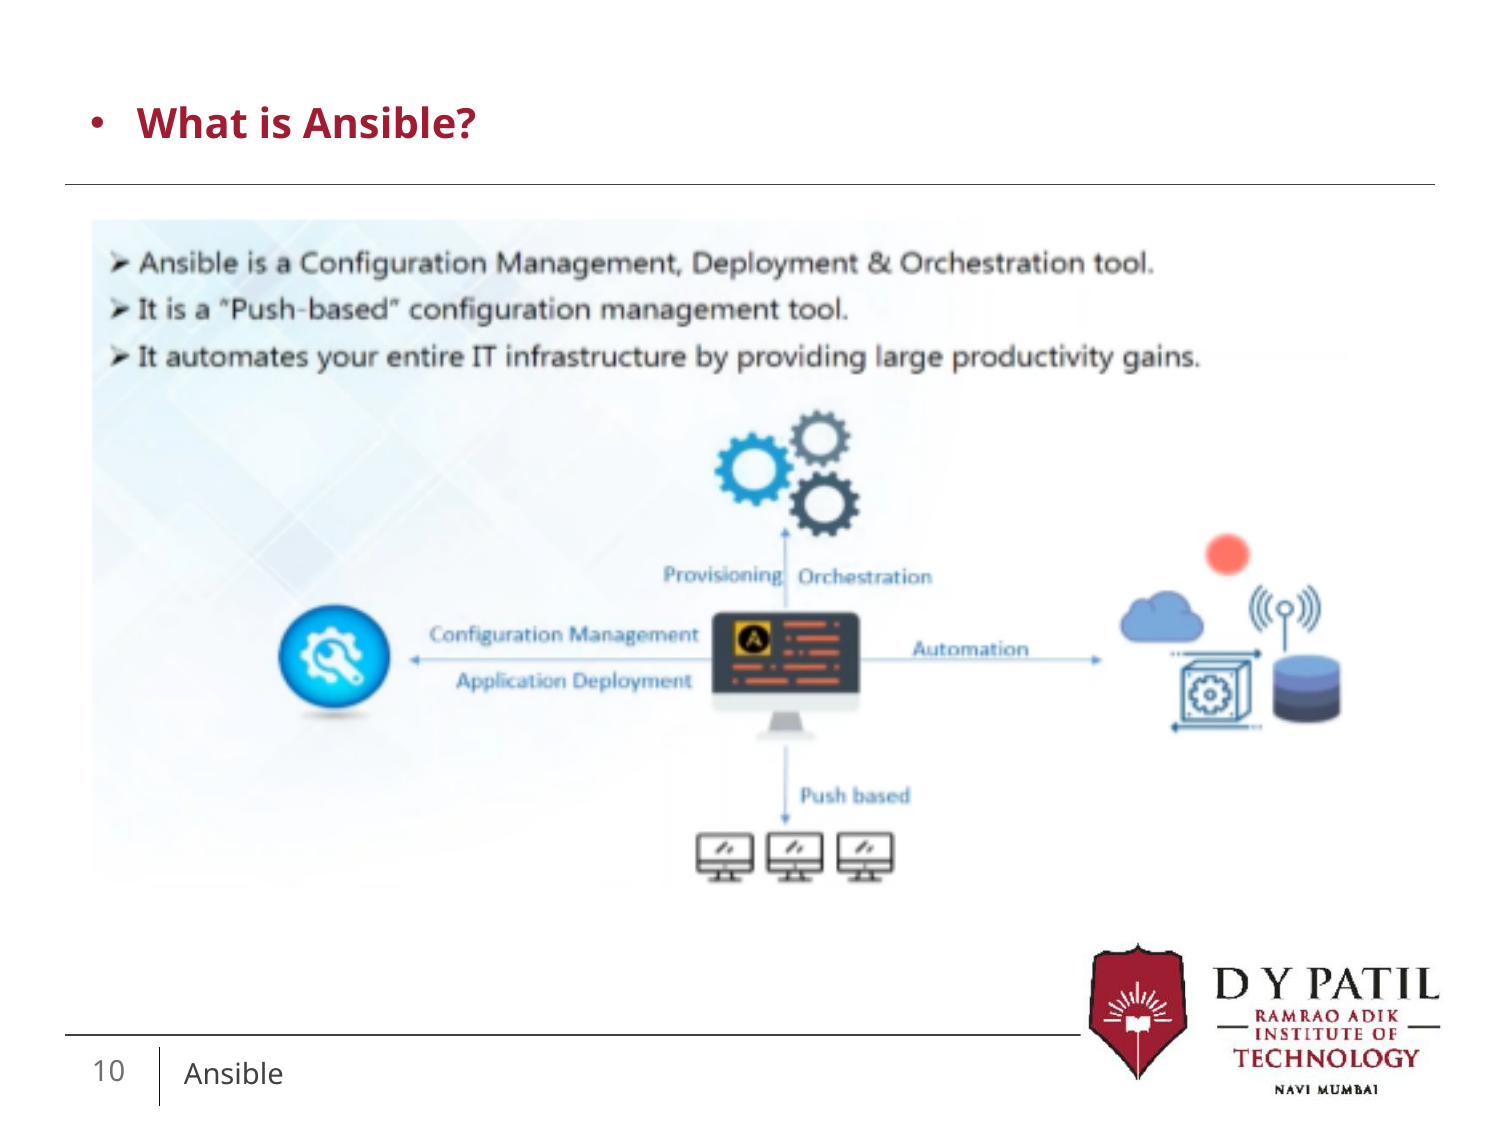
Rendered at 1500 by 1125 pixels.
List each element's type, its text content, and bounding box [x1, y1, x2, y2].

footer Ansible [168, 1042, 644, 1103]
slide_number 10 [76, 1042, 155, 1103]
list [52, 207, 1404, 906]
picture [1080, 915, 1500, 1125]
title What is Ansible? [74, 54, 1426, 190]
